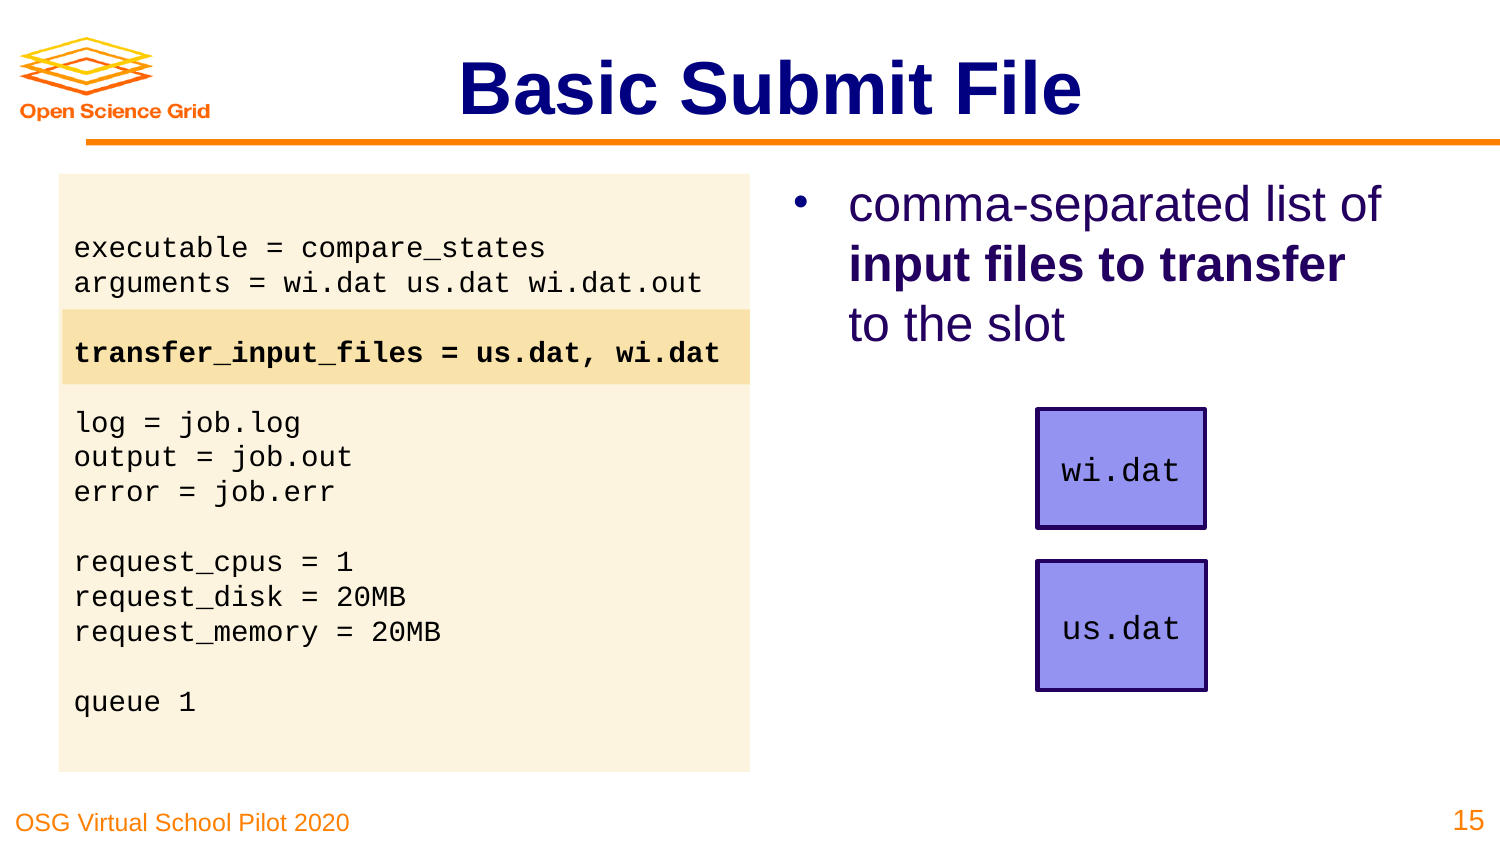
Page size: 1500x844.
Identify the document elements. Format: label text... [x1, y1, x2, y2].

text_box wi.dat [1035, 407, 1207, 530]
title Basic Submit File [201, 14, 1342, 155]
text_box us.dat [1035, 559, 1208, 692]
list comma-separated list of input files to transfer to the slot [777, 164, 1403, 741]
text_box executable = compare_states arguments = wi.dat us.dat wi.dat.out transfer_input_files = us.dat, wi.dat log = job.log output = job.out error = job.err request_cpus = 1 request_disk = 20MB request_memory = 20MB queue 1 [58, 173, 750, 772]
slide_number 15 [1430, 787, 1500, 844]
picture [0, 20, 201, 134]
